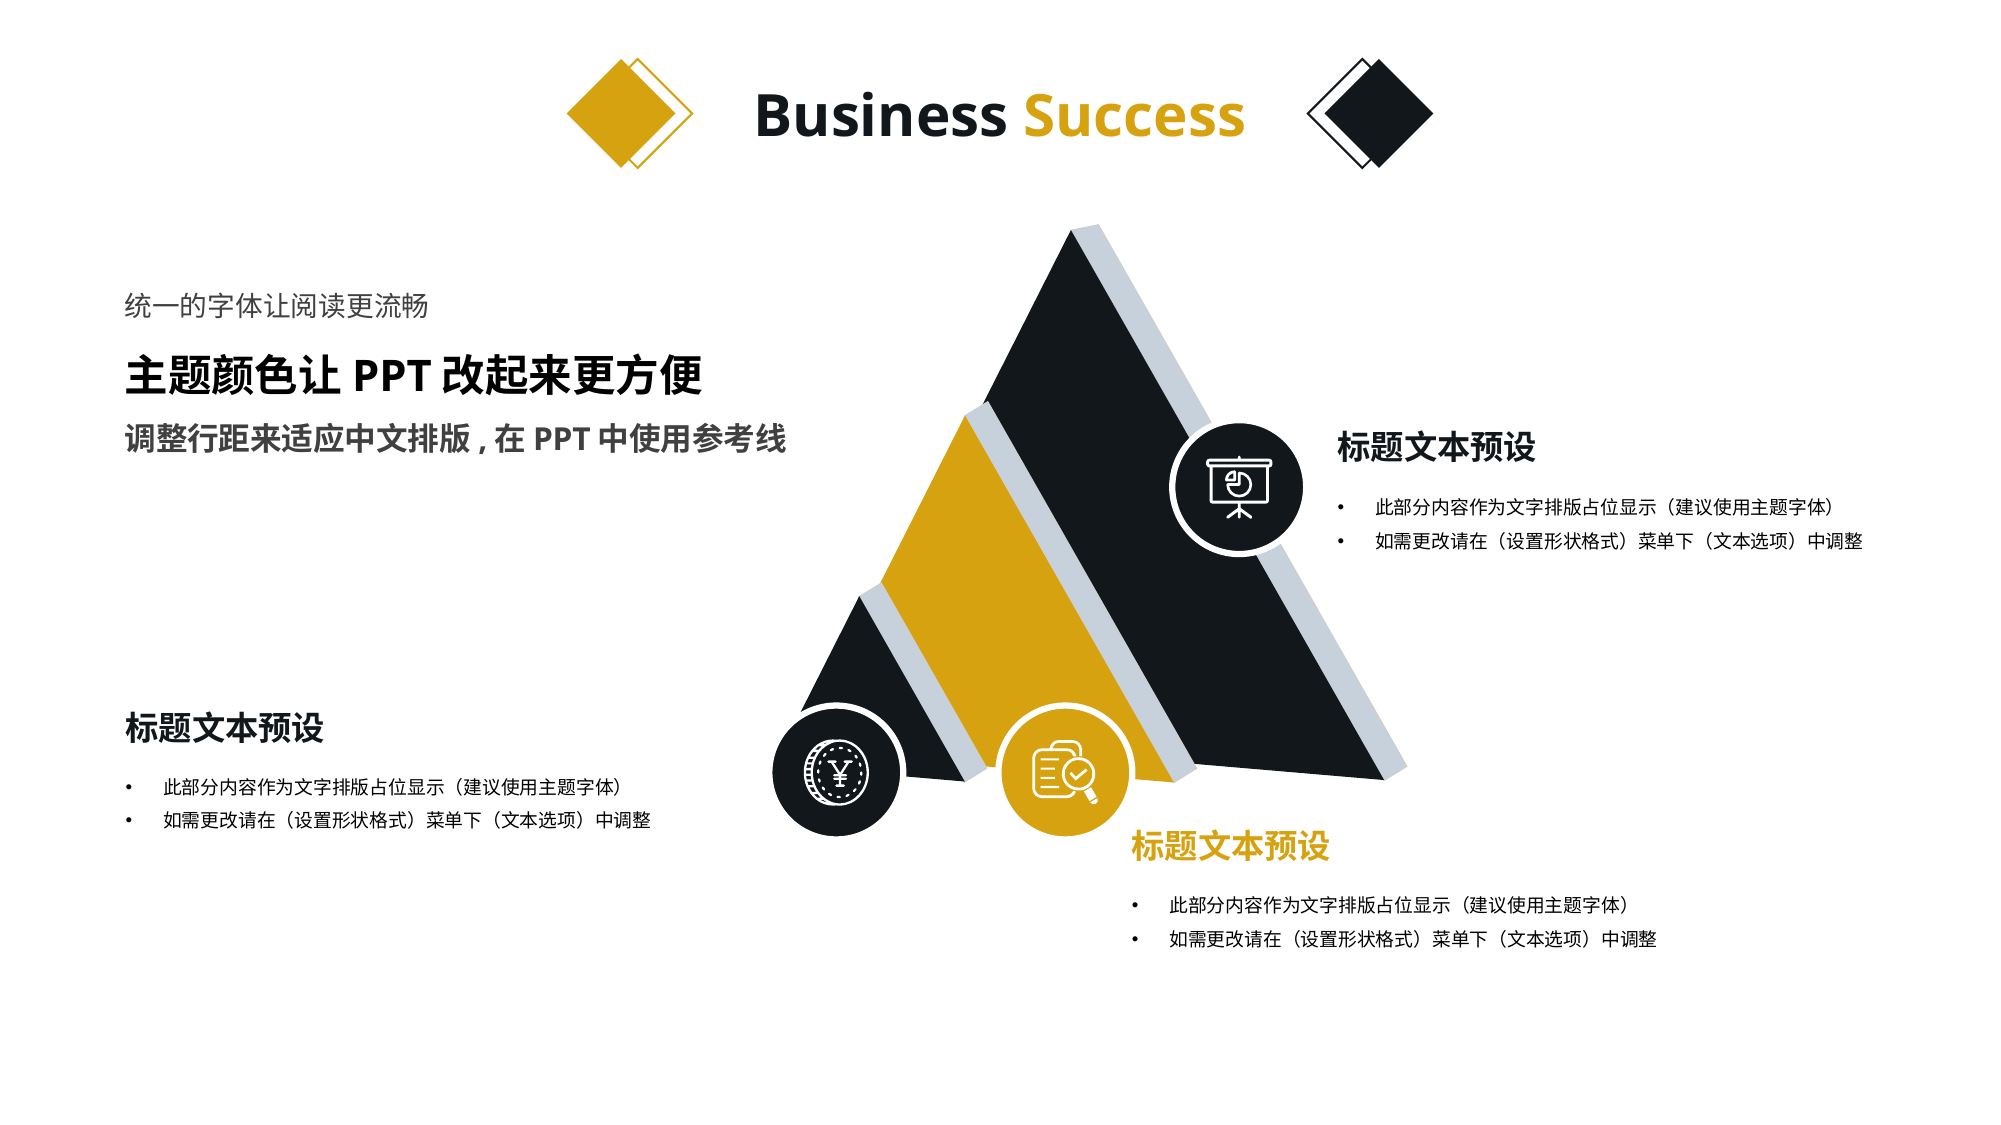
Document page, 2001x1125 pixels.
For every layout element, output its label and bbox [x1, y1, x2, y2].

text_box [109, 226, 1879, 976]
text_box [566, 58, 1434, 168]
